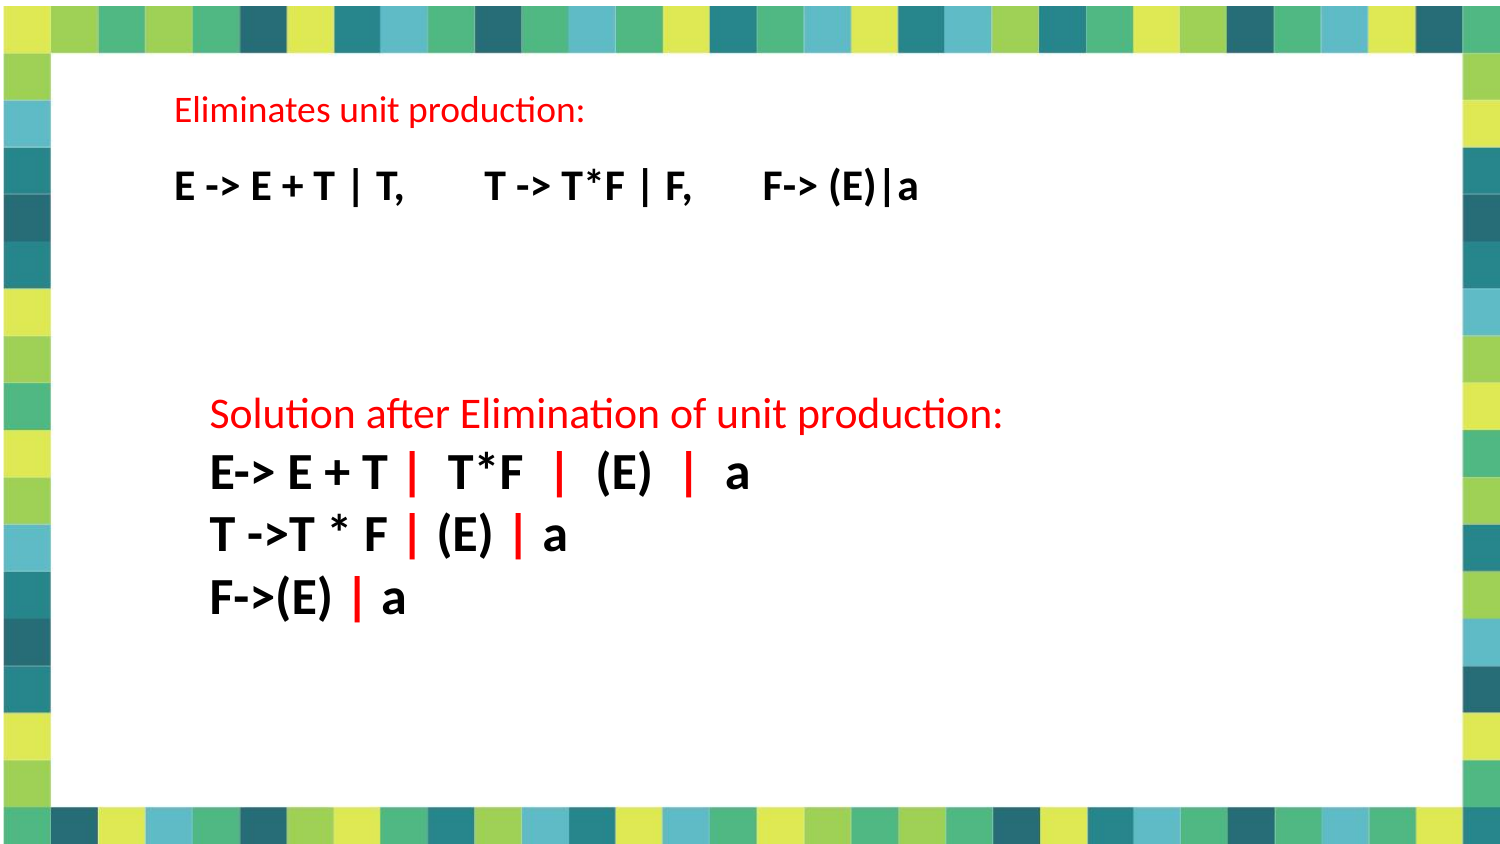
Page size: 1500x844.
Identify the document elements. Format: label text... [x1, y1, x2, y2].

text_box Solution after Elimination of unit production: E-> E + T | T*F | (E) | a T ->T * F | (E) | a F->(E) | a [194, 351, 1270, 632]
text_box Eliminates unit production: E -> E + T | T, T -> T*F | F, F-> (E)|a [159, 55, 1329, 217]
text_box [3, 6, 1500, 844]
